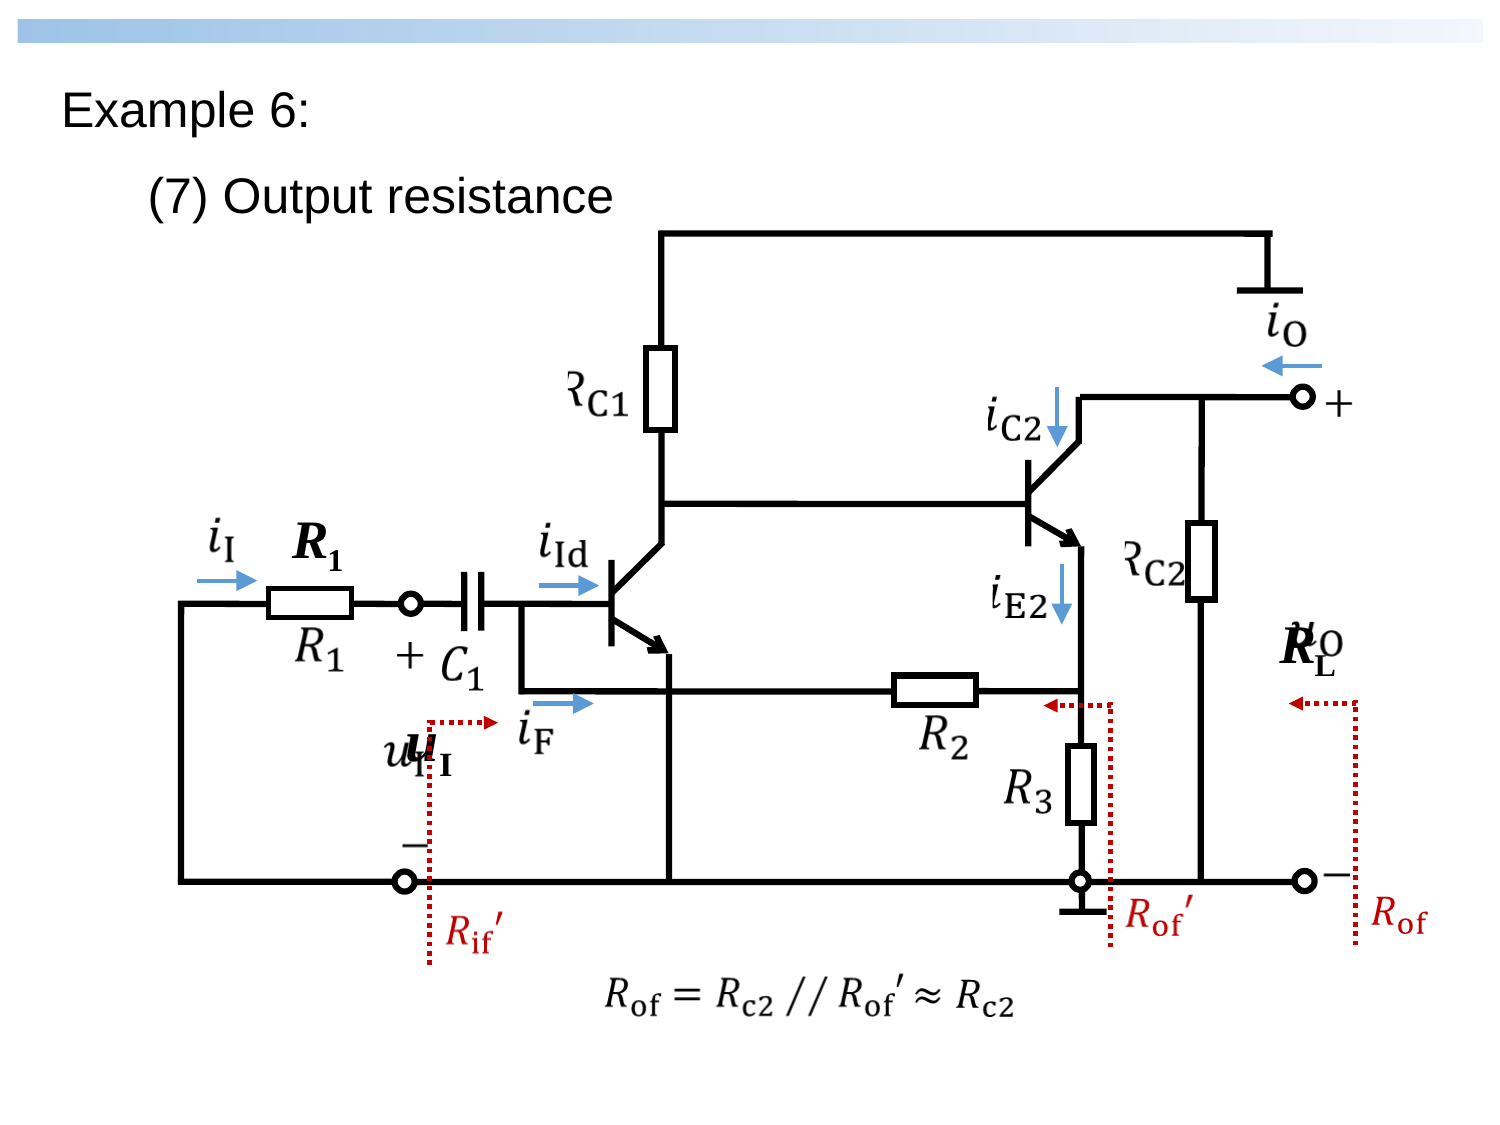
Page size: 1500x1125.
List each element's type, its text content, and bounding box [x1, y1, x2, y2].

text_box Example 6: [46, 70, 1500, 146]
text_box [1043, 701, 1213, 948]
text_box [17, 18, 1483, 44]
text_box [424, 719, 524, 966]
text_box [177, 230, 1358, 914]
text_box [593, 957, 926, 1024]
text_box (7) Output resistance [132, 155, 1373, 231]
text_box [905, 959, 1035, 1025]
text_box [1288, 699, 1447, 946]
